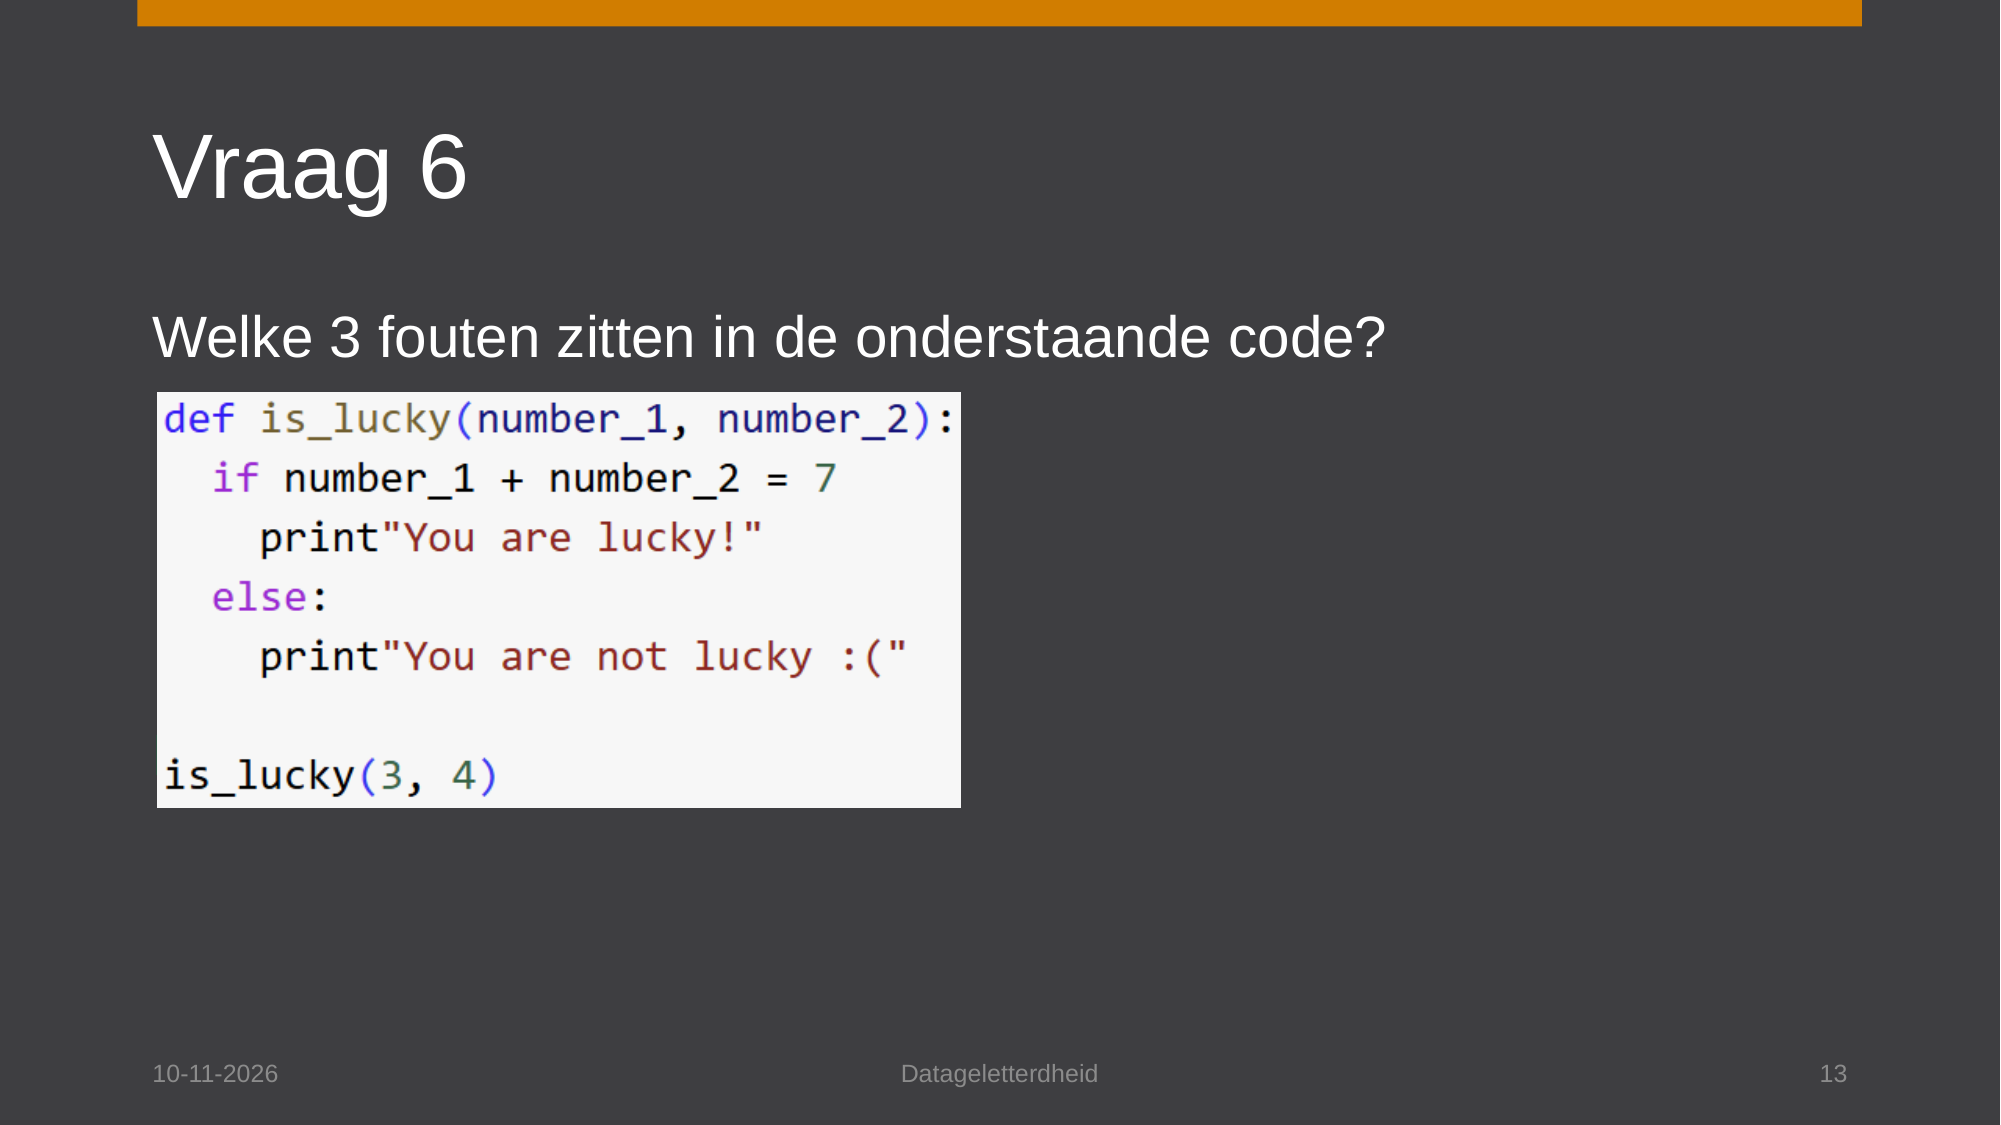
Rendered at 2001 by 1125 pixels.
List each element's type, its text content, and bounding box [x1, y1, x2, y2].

slide_number 13 [1412, 1042, 1863, 1103]
picture [157, 392, 961, 808]
list Welke 3 fouten zitten in de onderstaande code? False [137, 299, 1863, 1022]
footer Datageletterdheid [662, 1042, 1338, 1103]
title Vraag 6 [137, 59, 1863, 278]
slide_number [137, 1042, 588, 1103]
